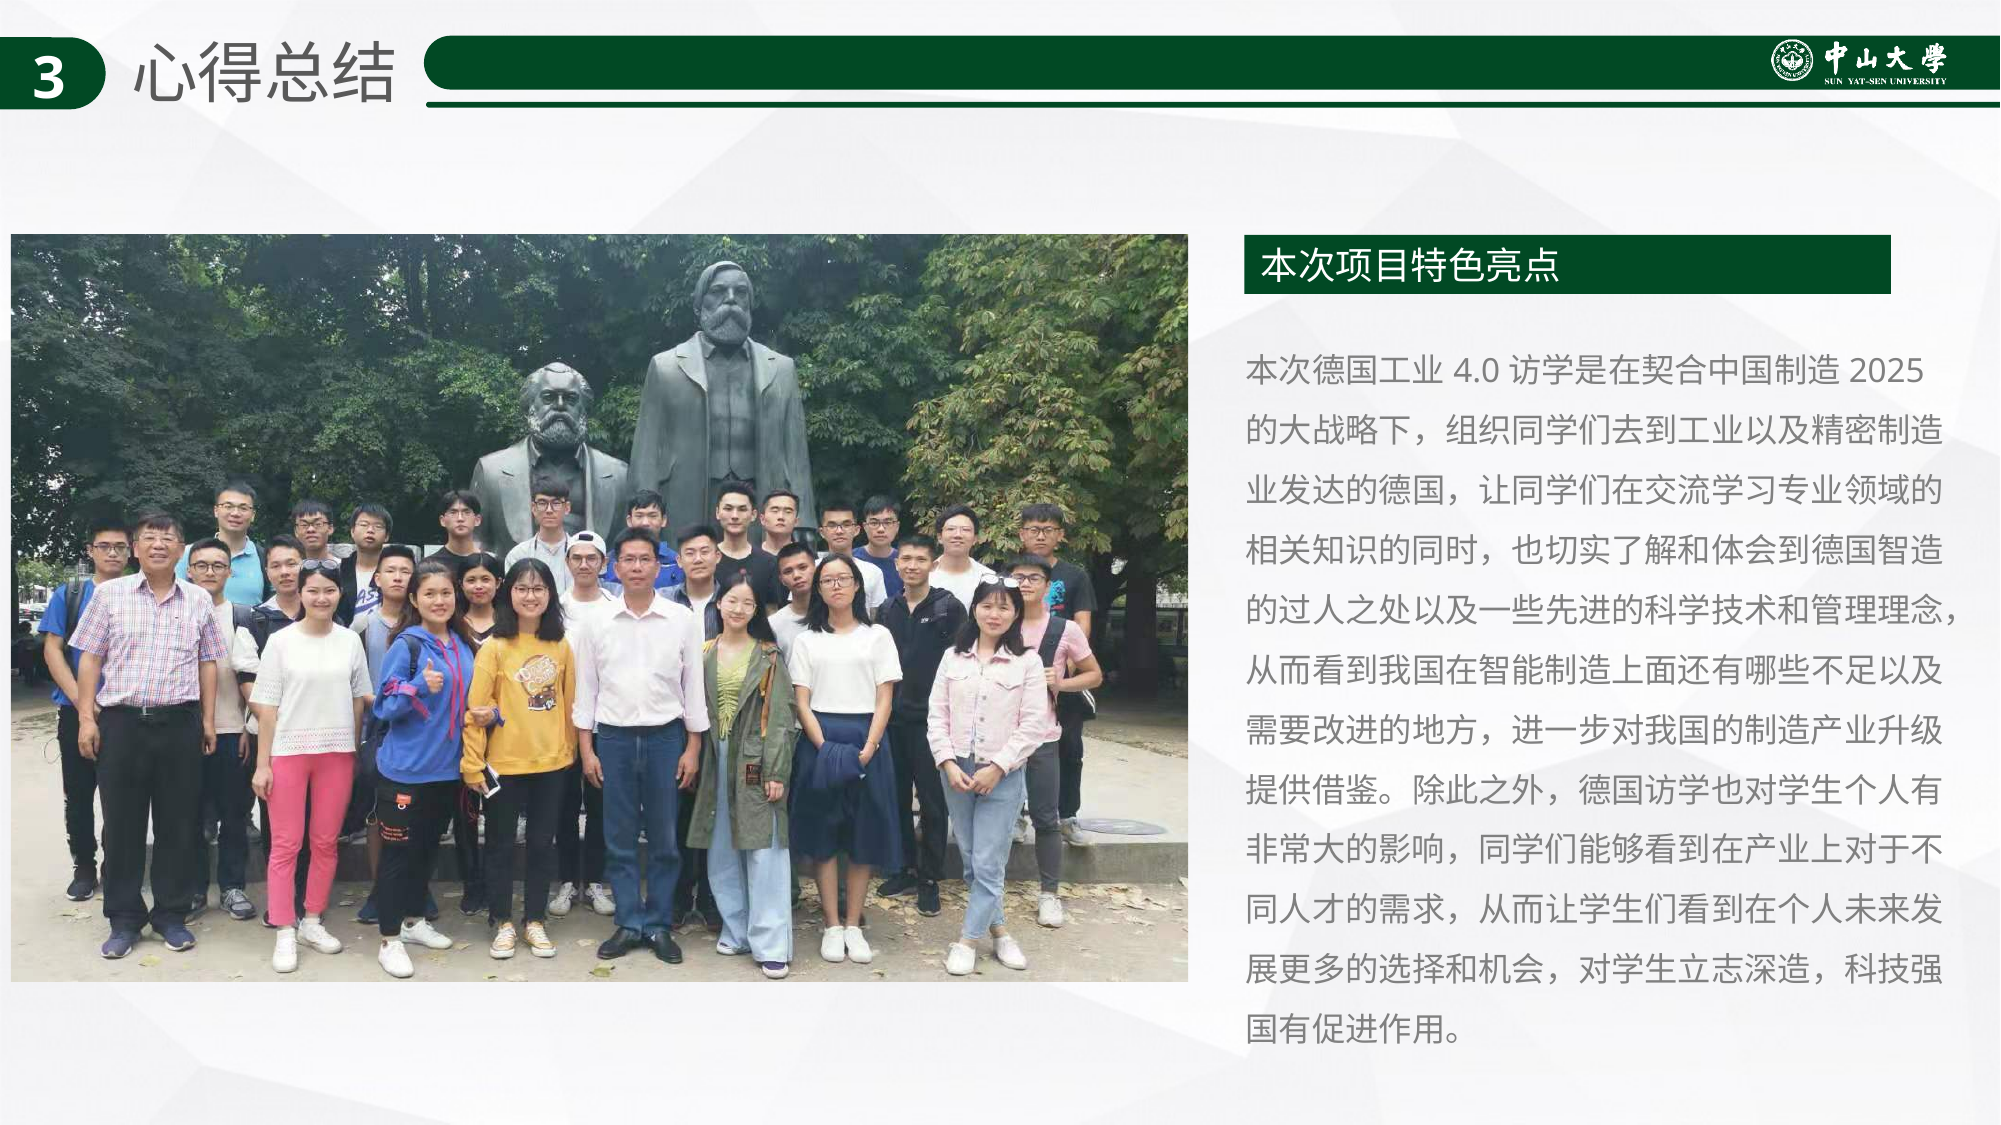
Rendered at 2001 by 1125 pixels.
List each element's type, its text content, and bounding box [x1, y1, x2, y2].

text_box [0, 33, 106, 119]
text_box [1244, 234, 1891, 295]
text_box 心得总结 [116, 23, 414, 119]
text_box 本次德国工业4.0访学是在契合中国制造2025的大战略下，组织同学们去到工业以及精密制造业发达的德国，让同学们在交流学习专业领域的相关知识的同时，也切实了解和体会到德国智造的过人之处以及一些先进的科学技术和管理理念，从而看到我国在智能制造上面还有哪些不足以及需要改进的地方，进一步对我国的制造产业升级提供借鉴。除此之外，德国访学也对学生个人有非常大的影响，同学们能够看到在产业上对于不同人才的需求，从而让学生们看到在个人未来发展更多的选择和机会，对学生立志深造，科技强国有促进作用。 [1230, 322, 1969, 1056]
picture [0, 0, 2001, 1125]
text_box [423, 35, 2000, 108]
